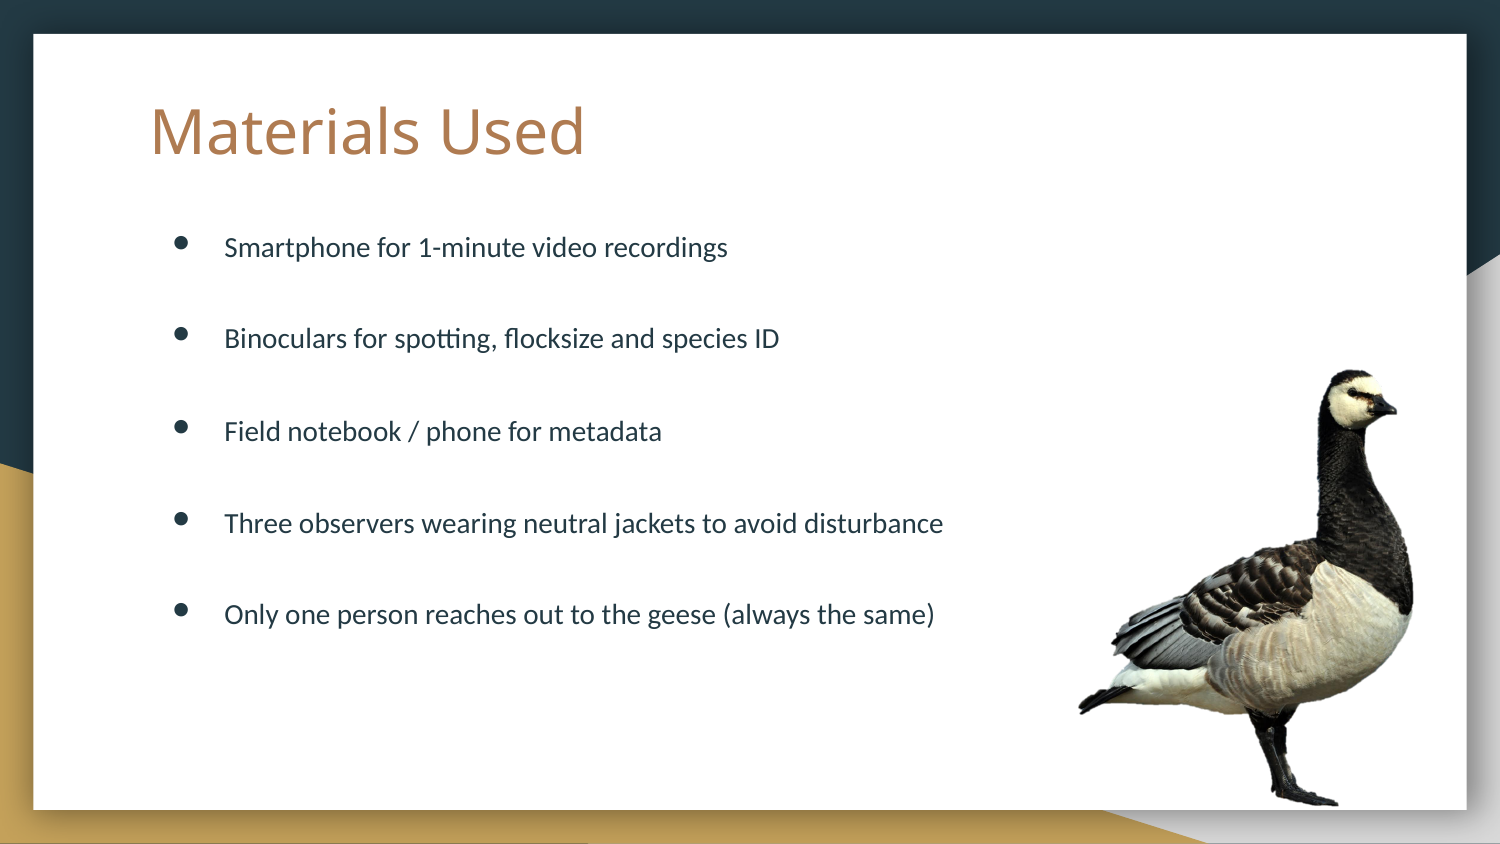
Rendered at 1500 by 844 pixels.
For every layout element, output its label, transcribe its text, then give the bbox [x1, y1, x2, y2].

title Materials Used [134, 77, 1366, 225]
list Smartphone for 1-minute video recordings Binoculars for spotting, flocksize and species ID Field notebook / phone for metadata Three observers wearing neutral jackets to avoid disturbance Only one person reaches out to the geese (always the same) [134, 225, 1366, 729]
picture [1063, 259, 1445, 811]
